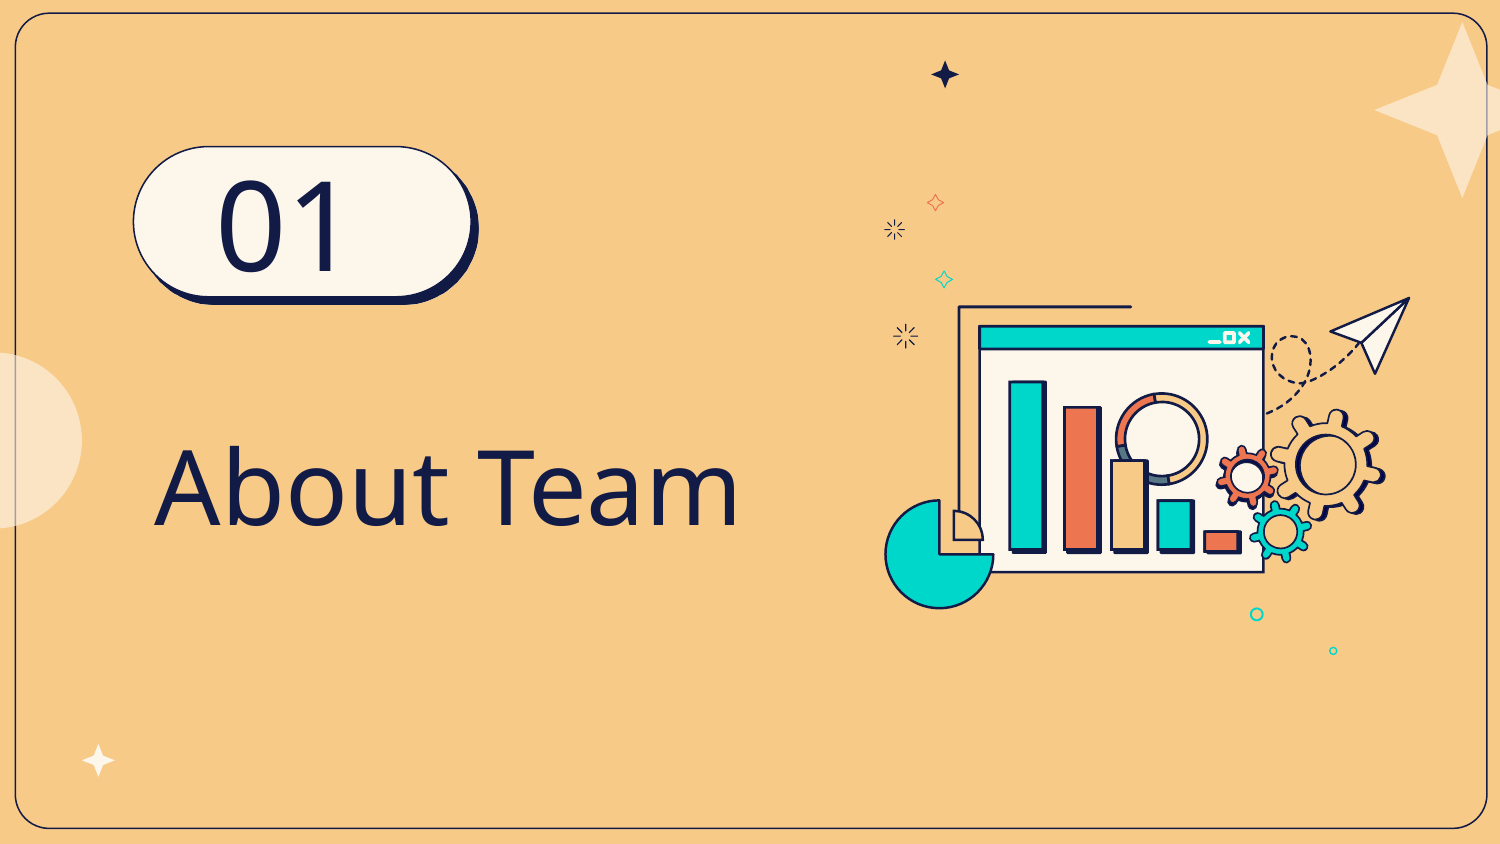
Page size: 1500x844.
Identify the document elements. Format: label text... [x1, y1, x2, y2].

title 01 [200, 161, 472, 312]
text_box [133, 146, 441, 297]
title About Team [139, 359, 857, 608]
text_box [884, 193, 1411, 656]
